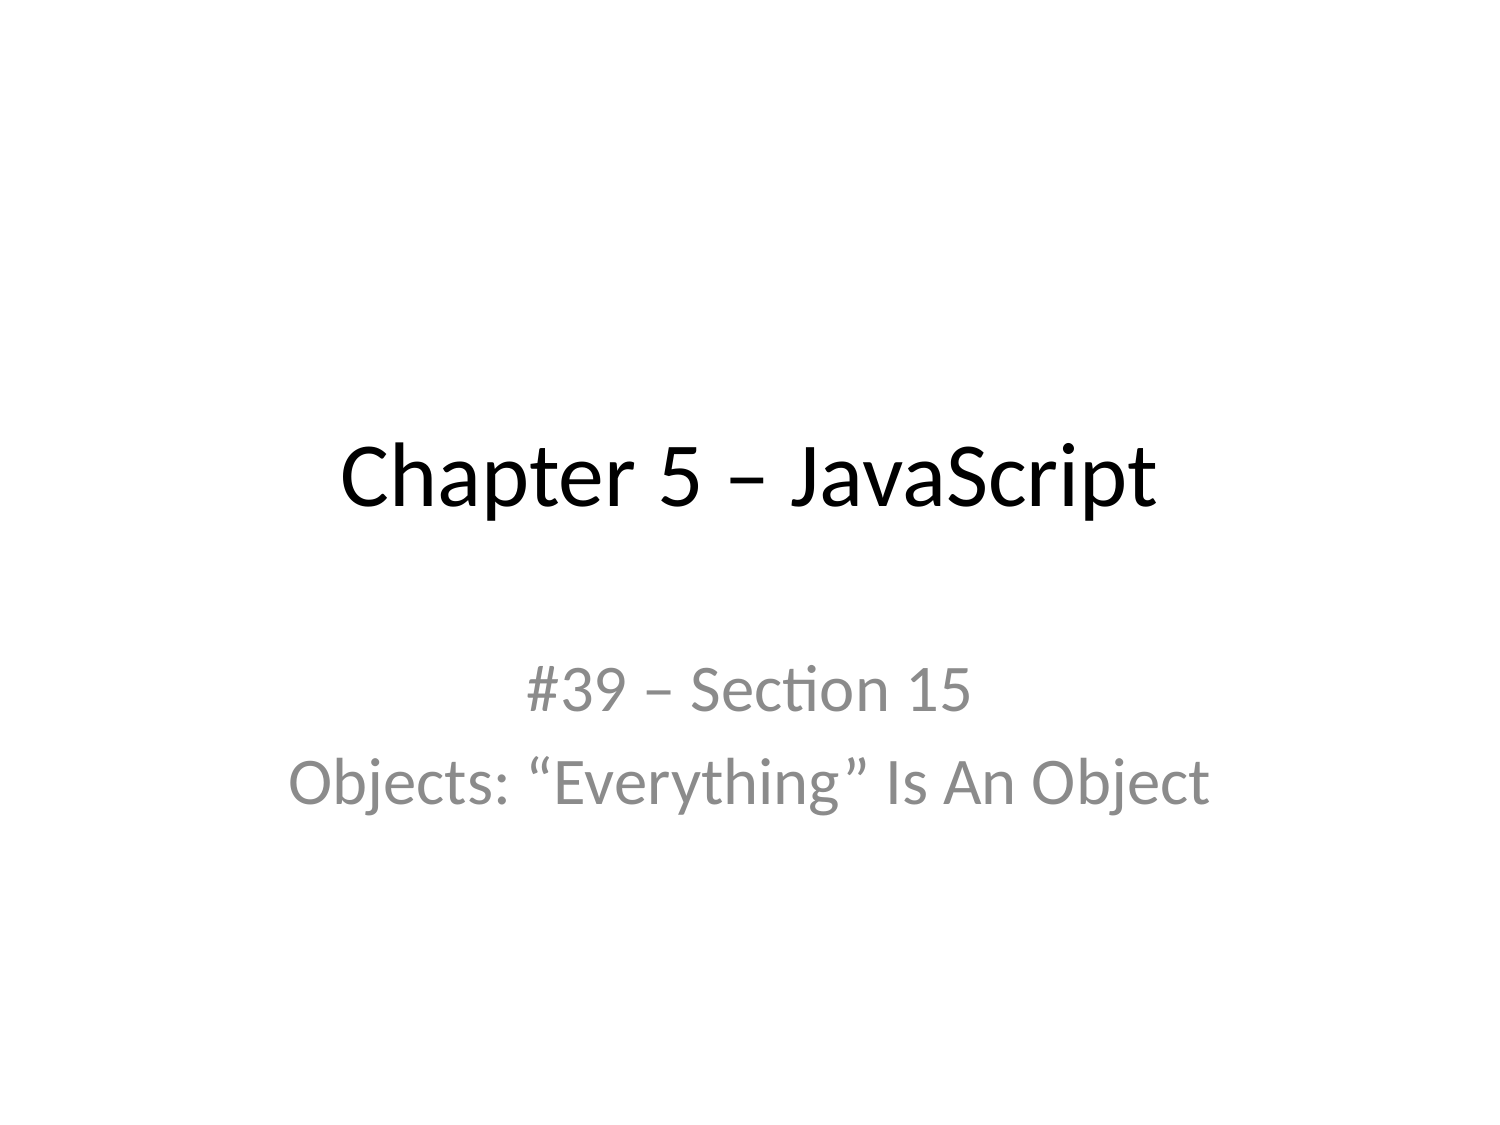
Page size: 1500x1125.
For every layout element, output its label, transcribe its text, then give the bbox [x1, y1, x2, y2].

title Chapter 5 – JavaScript [112, 349, 1388, 591]
subtitle #39 – Section 15 Objects: “Everything” Is An Object [225, 637, 1275, 925]
